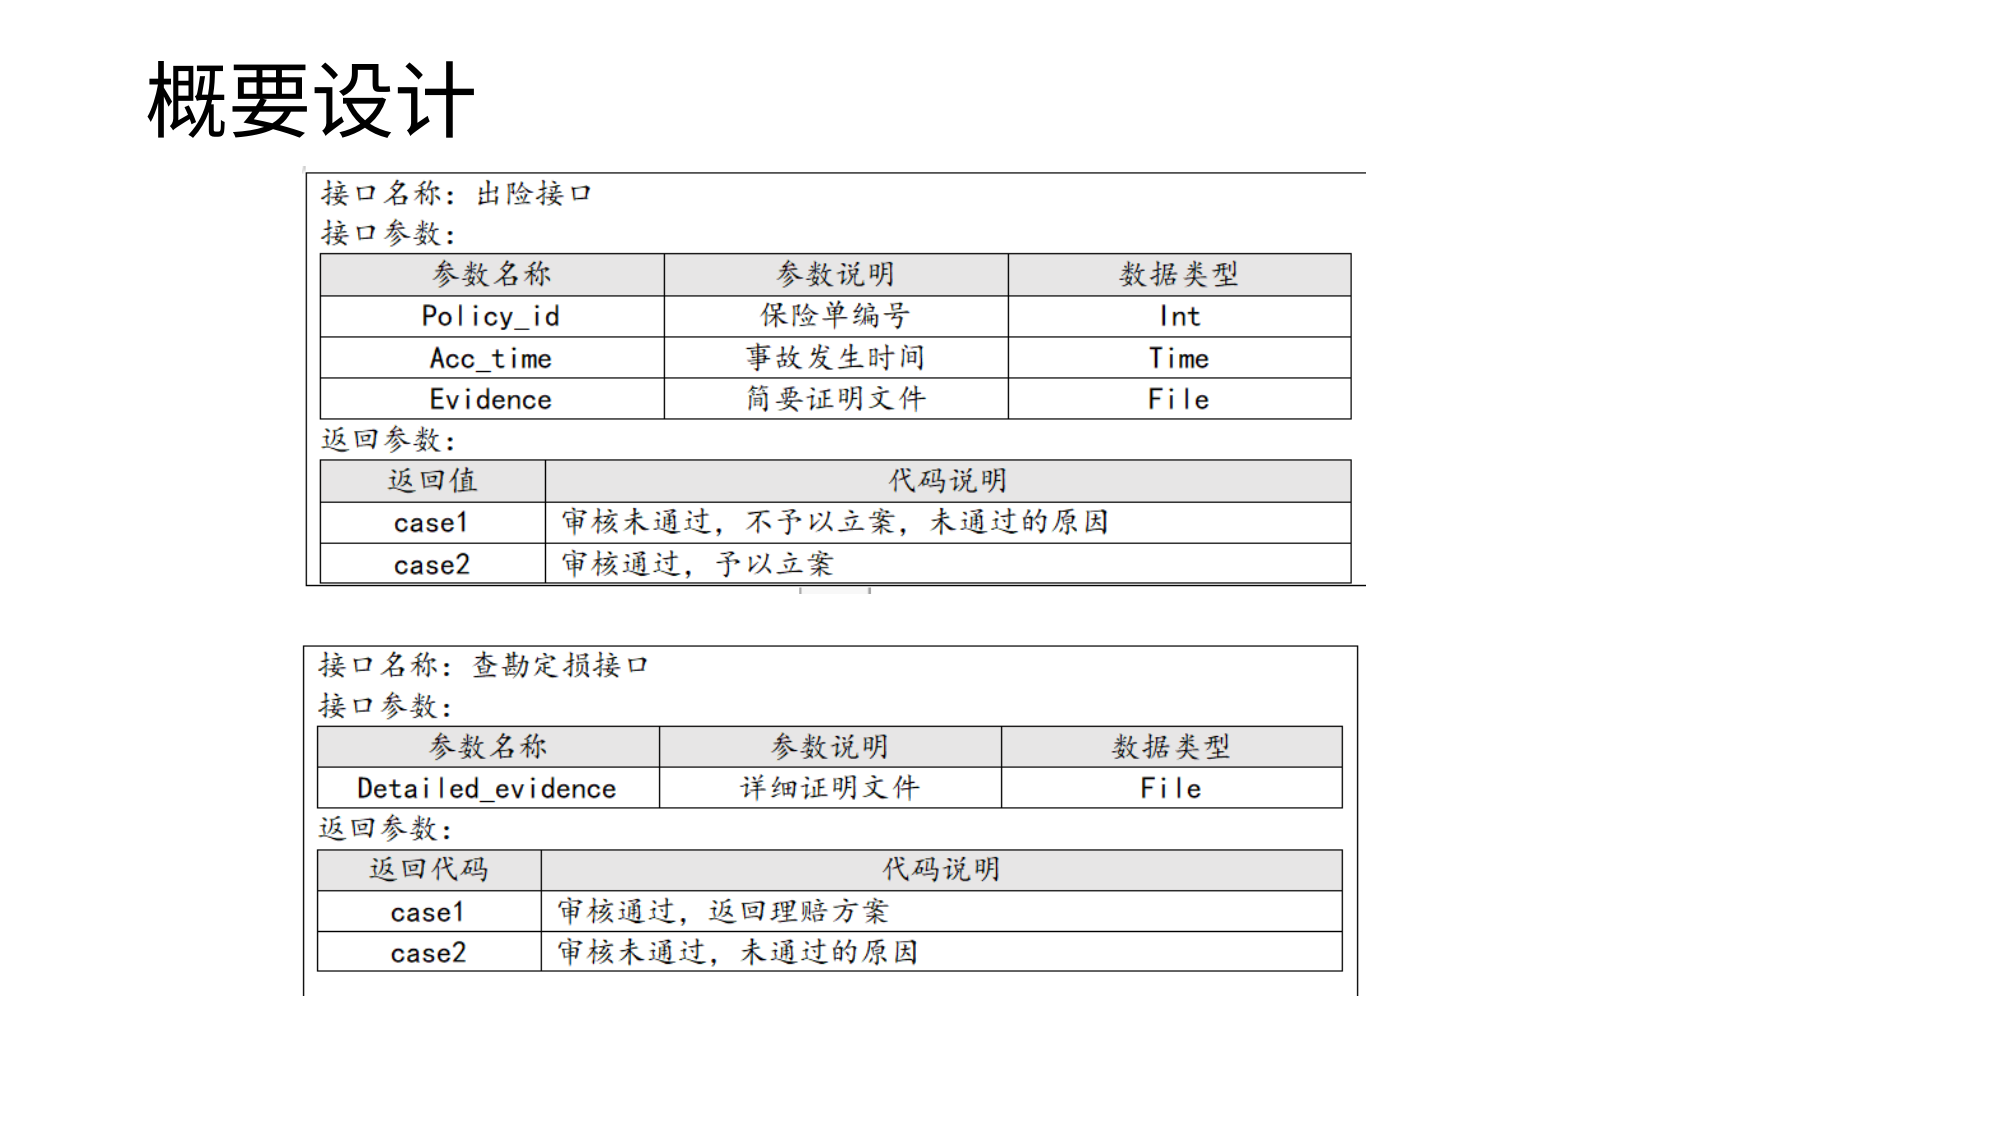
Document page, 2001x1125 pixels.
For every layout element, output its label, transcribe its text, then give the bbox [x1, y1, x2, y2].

title 概要设计 [26, 77, 597, 158]
picture [298, 643, 1366, 996]
picture [302, 166, 1366, 594]
